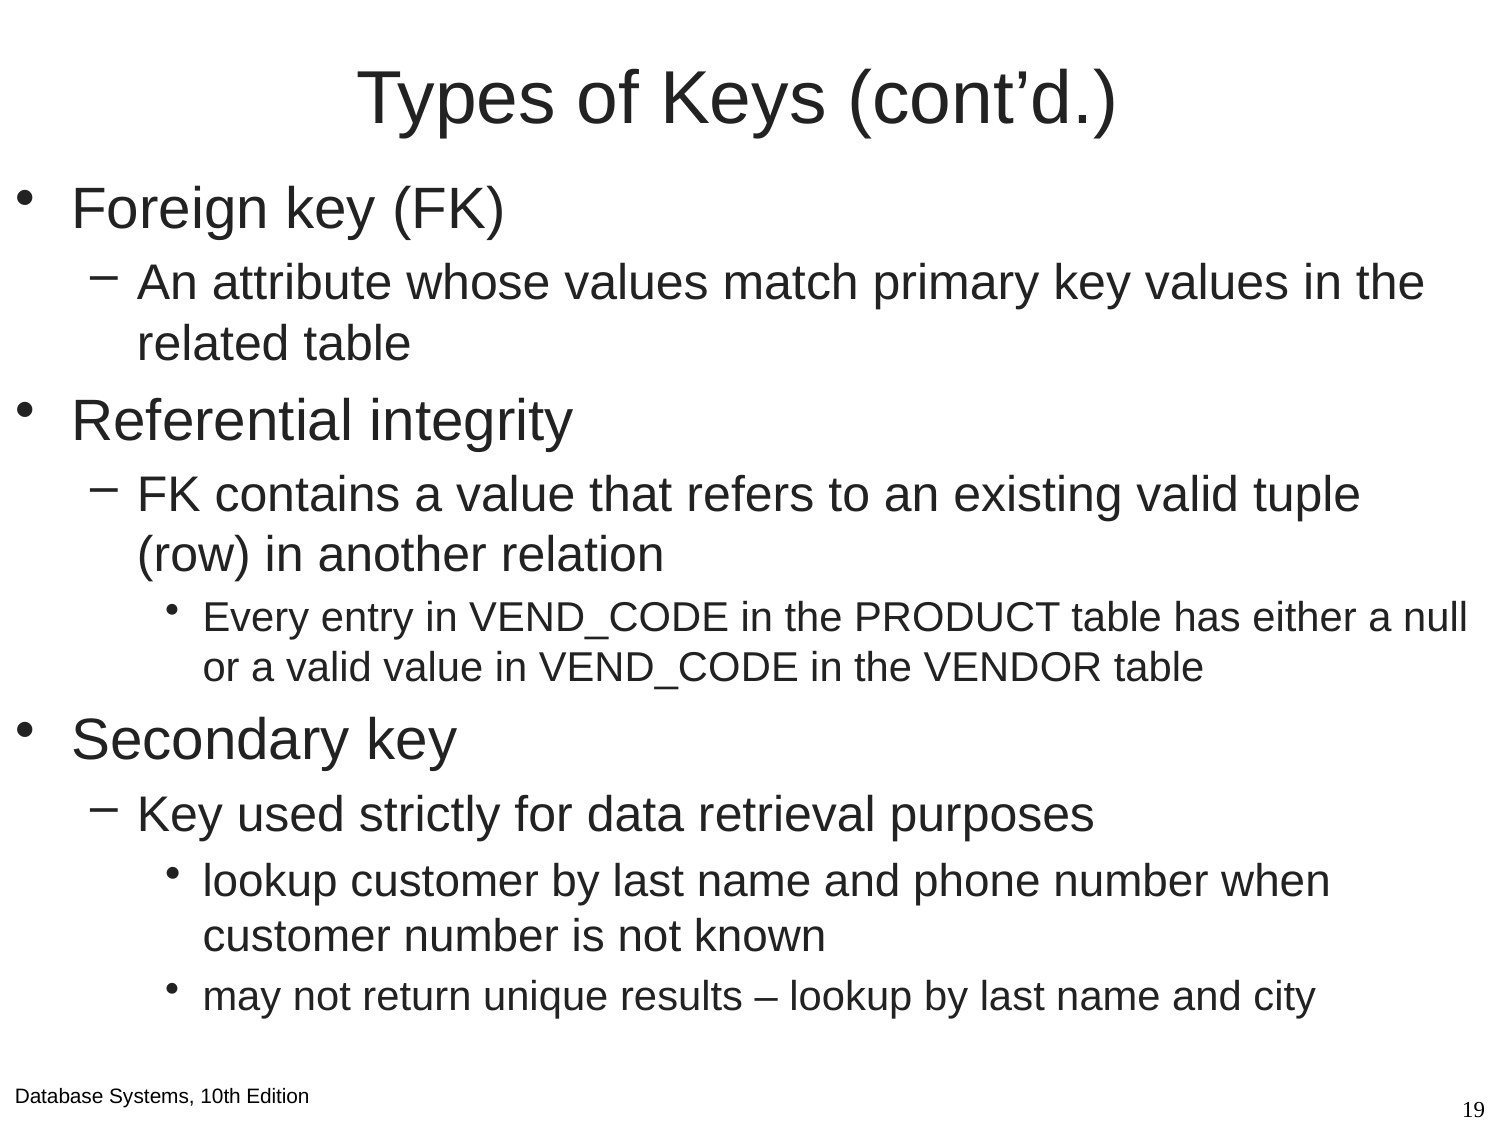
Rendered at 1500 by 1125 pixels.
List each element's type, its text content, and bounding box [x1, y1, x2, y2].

title Types of Keys (cont’d.) [75, 0, 1400, 162]
list Foreign key (FK) An attribute whose values match primary key values in the related table Referential integrity FK contains a value that refers to an existing valid tuple (row) in another relation Every entry in VEND_CODE in the PRODUCT table has either a null or a valid value in VEND_CODE in the VENDOR table Secondary key Key used strictly for data retrieval purposes lookup customer by last name and phone number when customer number is not known may not return unique results – lookup by last name and city [0, 162, 1500, 1025]
slide_number 19 [1162, 1087, 1500, 1125]
